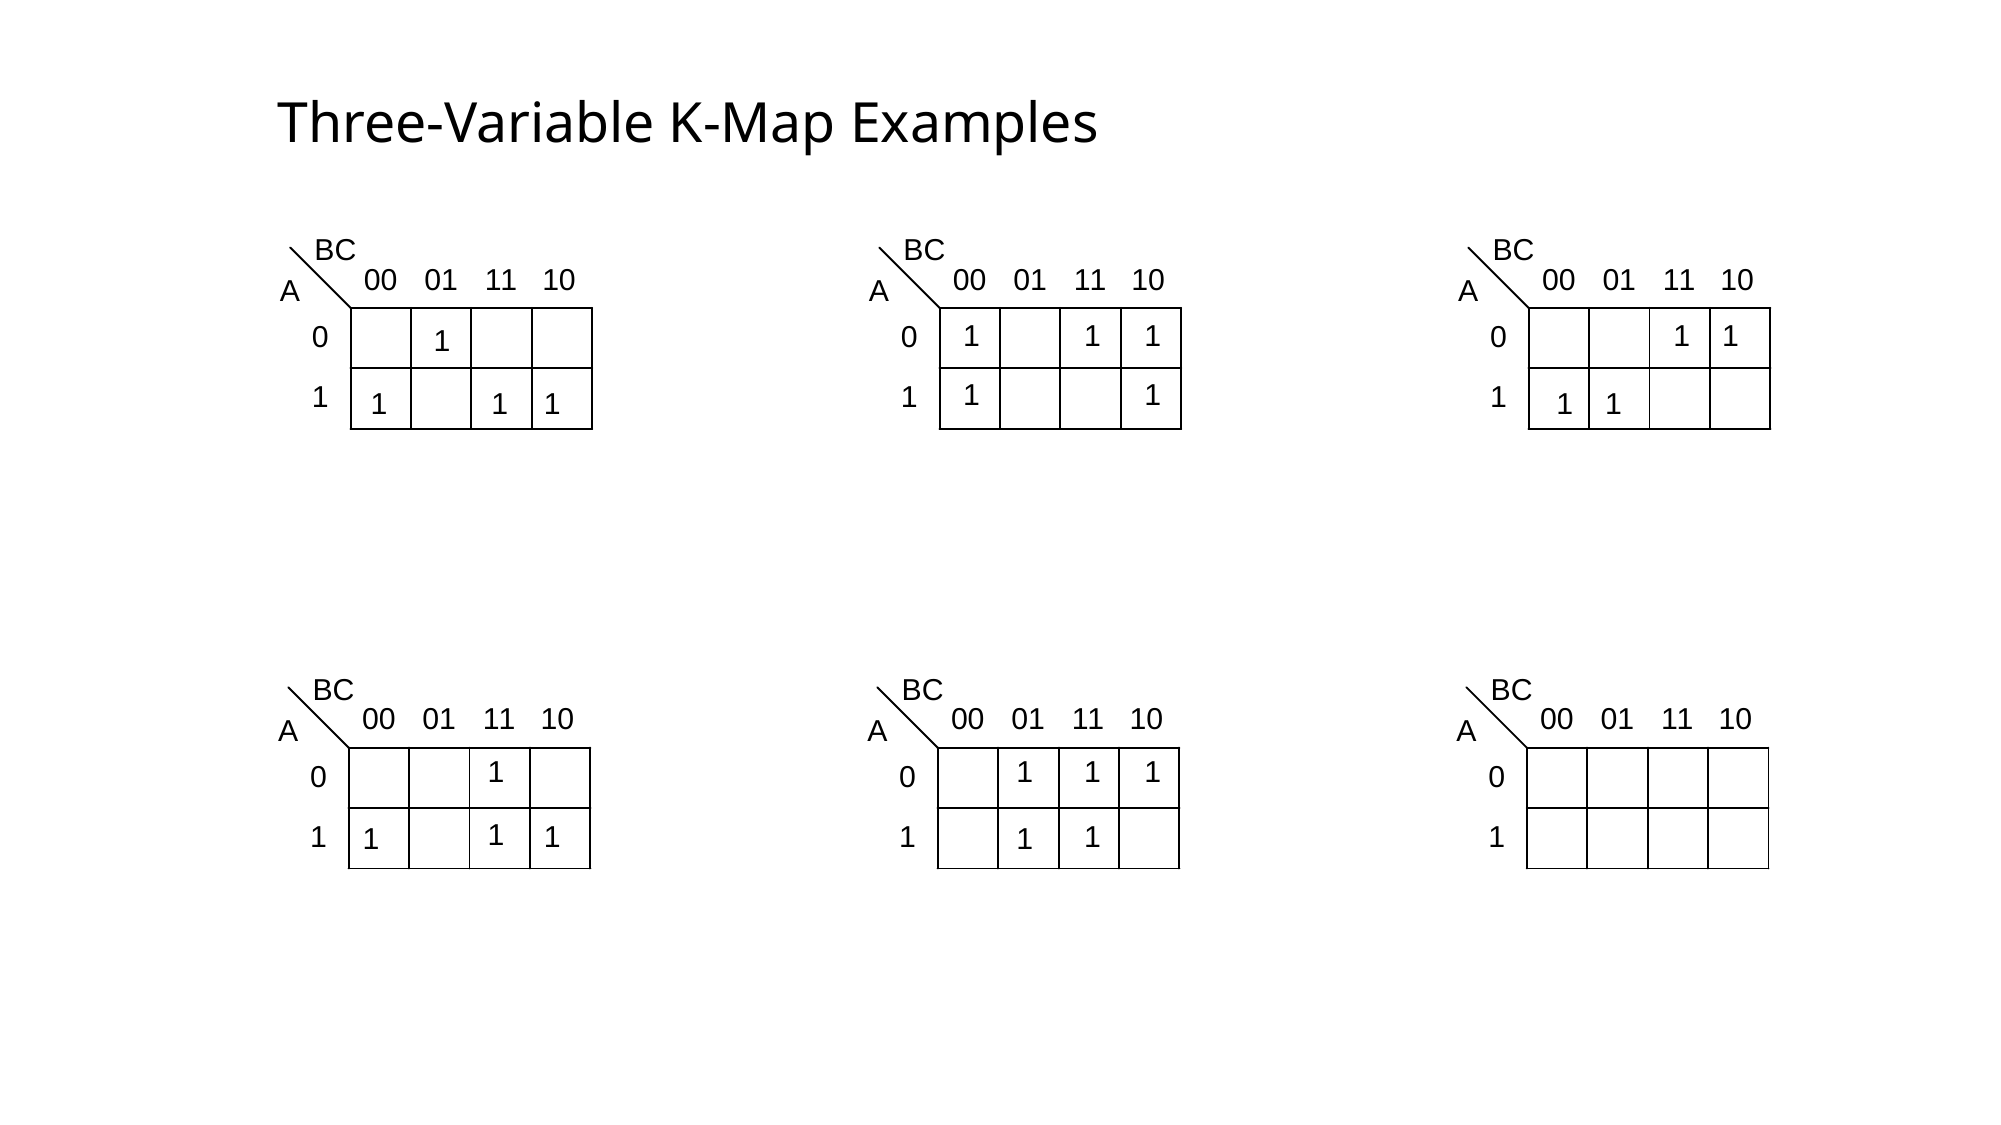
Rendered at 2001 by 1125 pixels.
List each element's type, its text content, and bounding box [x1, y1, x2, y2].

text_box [224, 212, 1775, 932]
title Three-Variable K-Map Examples [262, 87, 1725, 163]
